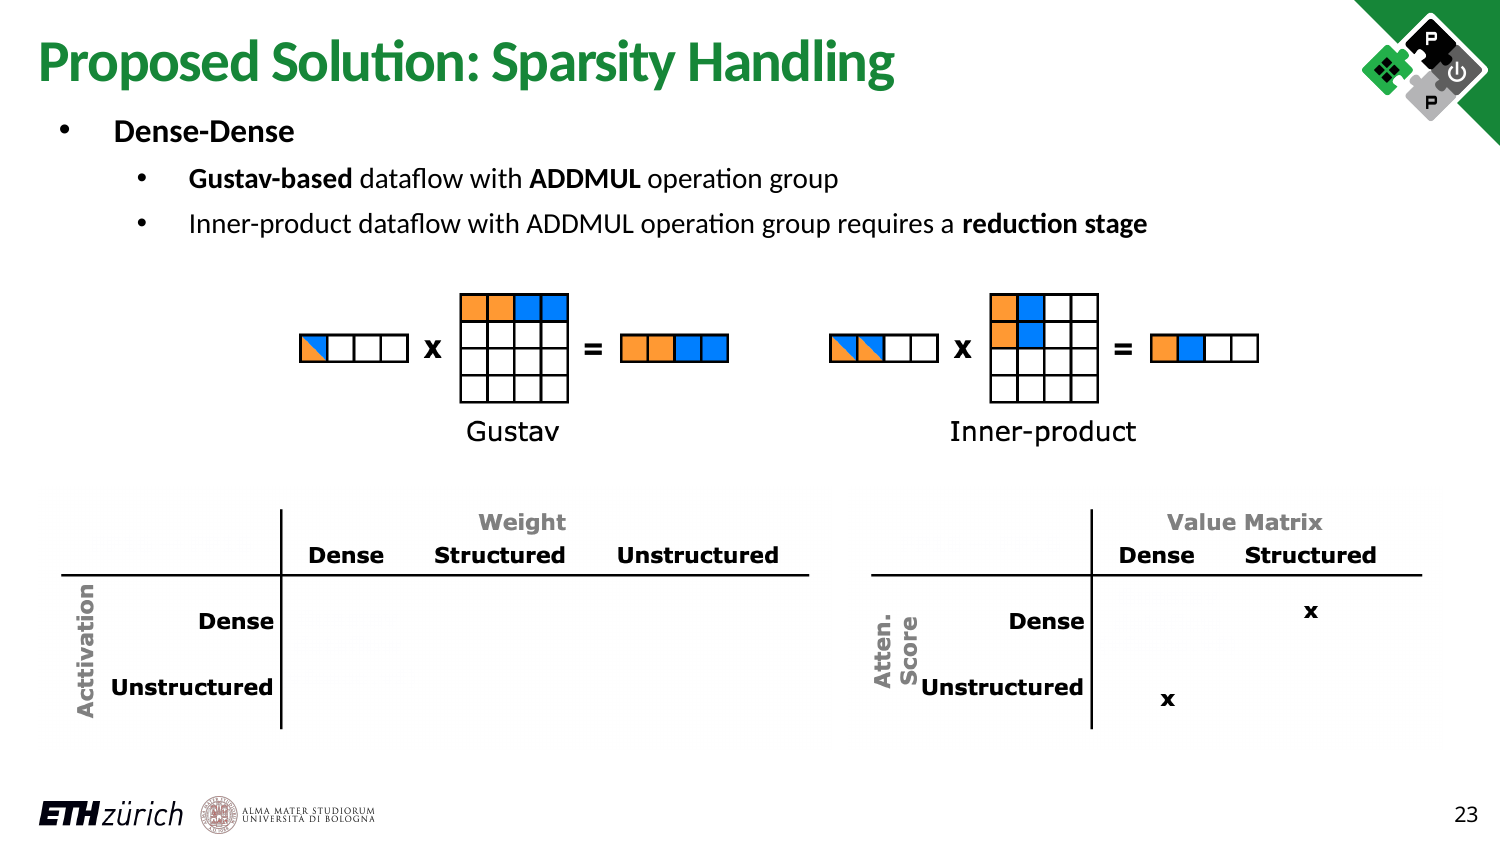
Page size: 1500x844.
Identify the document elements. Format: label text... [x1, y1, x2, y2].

picture [38, 801, 183, 826]
slide_number 23 [1420, 799, 1491, 837]
picture [829, 293, 1259, 457]
picture [1361, 18, 1483, 122]
list Dense-Dense Gustav-based dataflow with ADDMUL operation group Inner-product dataflow with ADDMUL operation group requires a reduction stage [38, 103, 1178, 535]
picture [199, 796, 239, 835]
picture [299, 293, 729, 457]
picture [848, 486, 1443, 750]
picture [242, 805, 375, 822]
picture [38, 486, 832, 750]
title Proposed Solution: Sparsity Handling [38, 22, 1352, 103]
